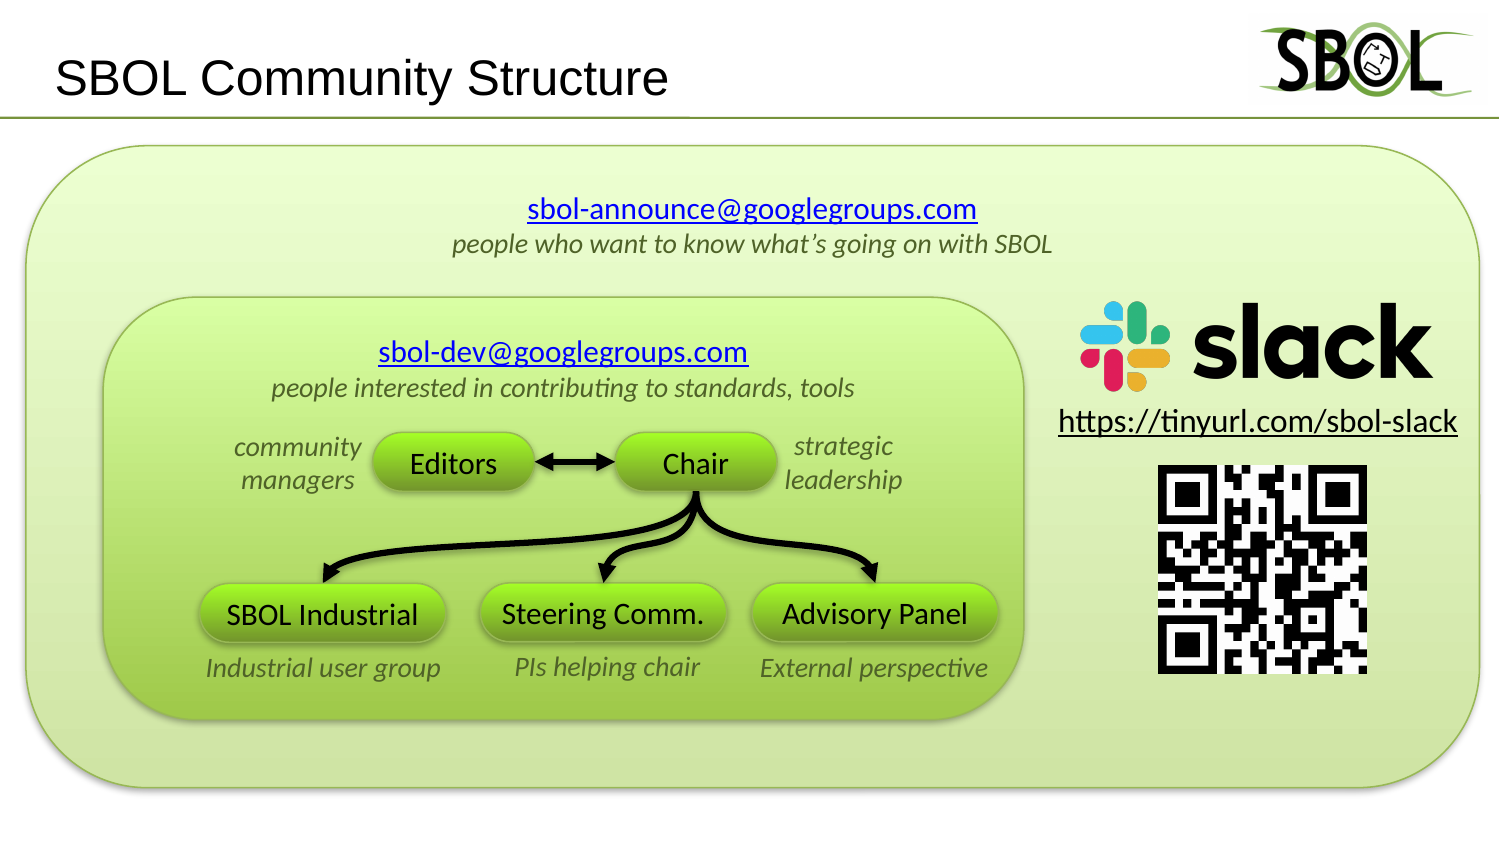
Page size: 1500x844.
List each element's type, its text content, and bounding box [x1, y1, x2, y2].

text_box PIs helping chair [561, 641, 716, 690]
text_box Editors [377, 431, 458, 493]
text_box Advisory Panel [761, 582, 1000, 642]
text_box Industrial user group [190, 641, 456, 691]
text_box https://tinyurl.com/sbol-slack [1041, 391, 1483, 447]
picture [1079, 301, 1434, 392]
text_box sbol-dev@googlegroups.com people interested in contributing to standards, tools [102, 296, 1025, 721]
text_box Chair [614, 431, 769, 493]
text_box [603, 490, 696, 584]
title SBOL Community Structure [39, 33, 1390, 118]
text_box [463, 350, 556, 725]
text_box sbol-announce@googlegroups.com people who want to know what’s going on with SBOL [25, 144, 1481, 789]
text_box Steering Comm. [561, 582, 728, 641]
text_box External perspective [744, 642, 1004, 691]
picture [1248, 13, 1488, 105]
picture [1157, 465, 1367, 675]
text_box community managers [219, 420, 377, 503]
text_box strategic leadership [769, 420, 918, 503]
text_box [739, 447, 832, 627]
text_box SBOL Industrial [198, 582, 447, 641]
